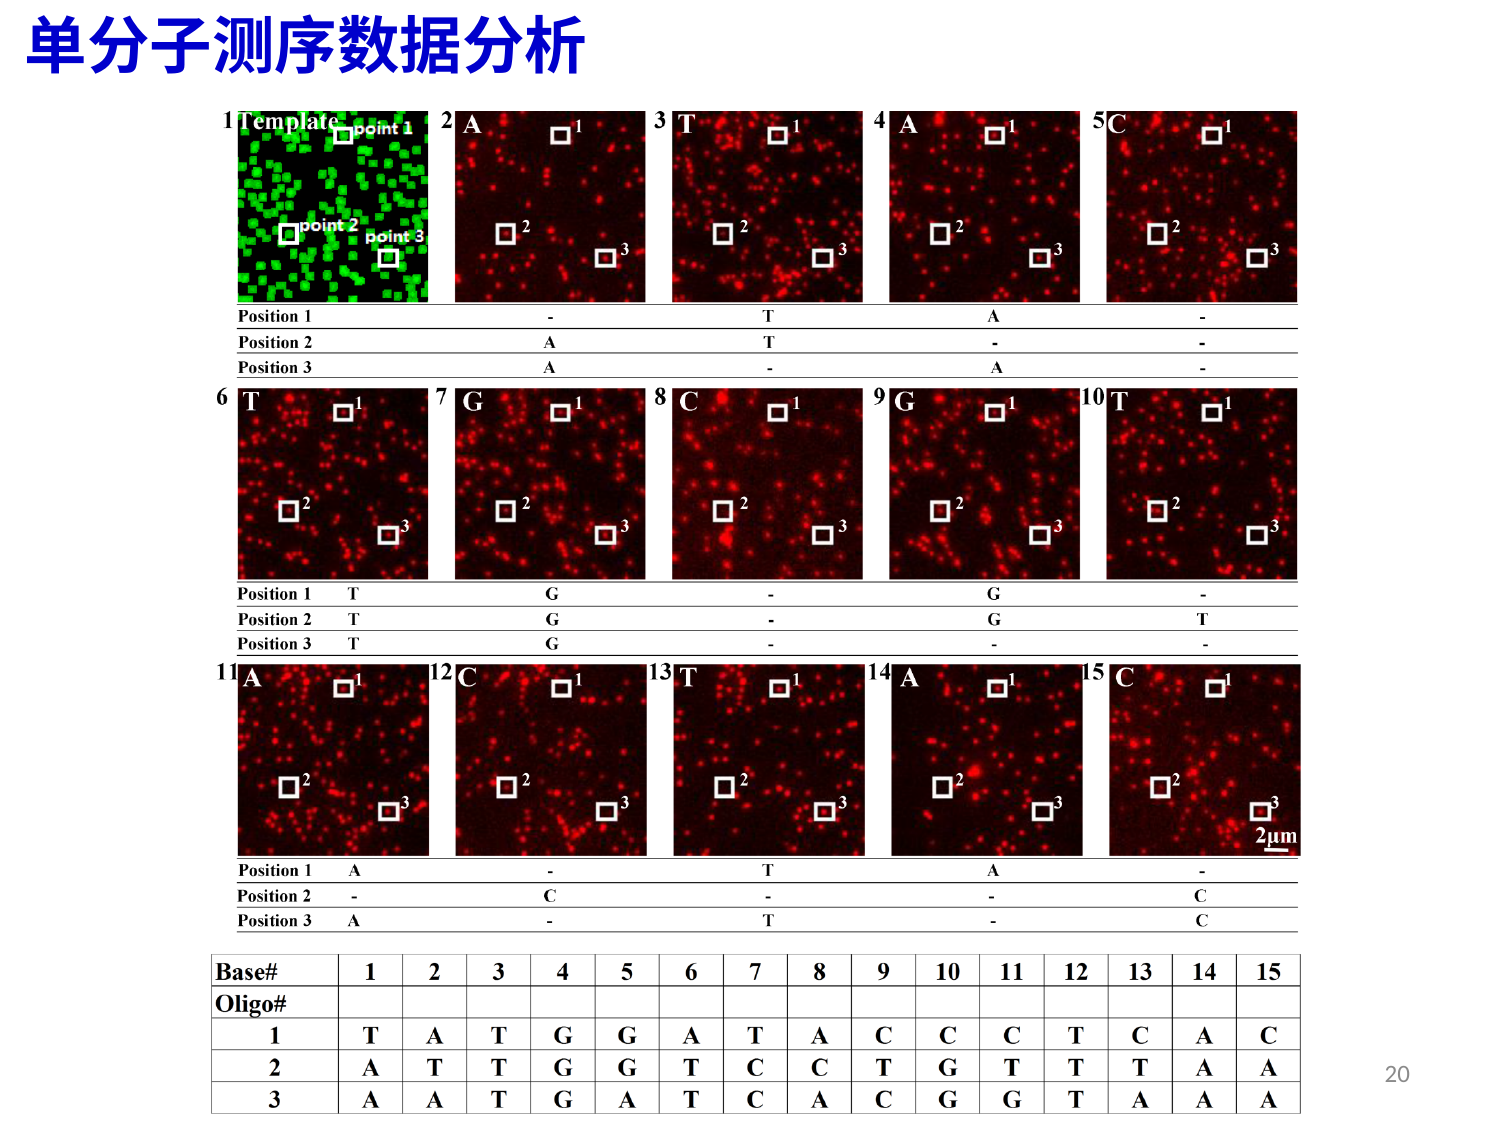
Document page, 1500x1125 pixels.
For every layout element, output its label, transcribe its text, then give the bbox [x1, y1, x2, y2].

picture [211, 111, 1305, 1118]
slide_number 20 [1310, 1042, 1425, 1103]
text_box 单分子测序数据分析 [10, 0, 603, 89]
